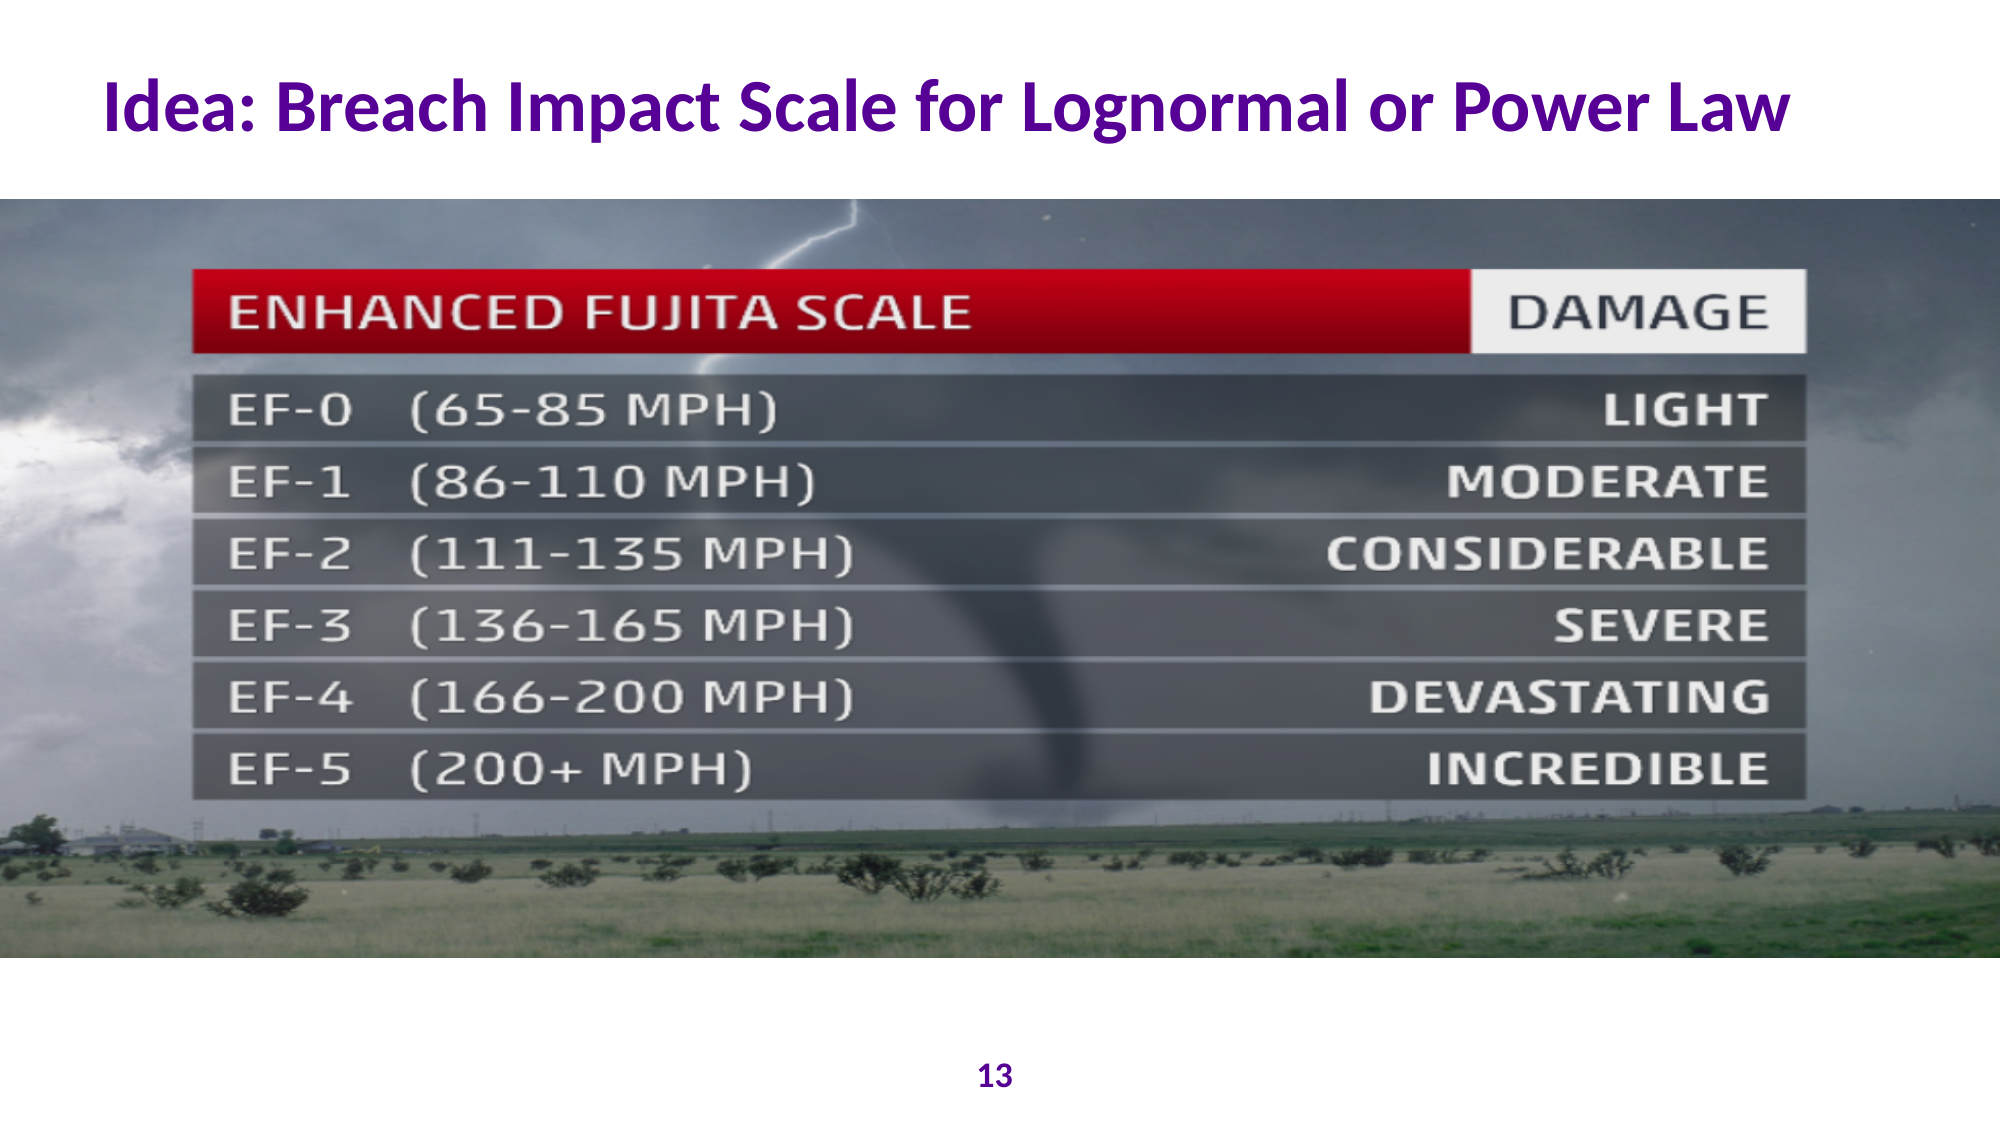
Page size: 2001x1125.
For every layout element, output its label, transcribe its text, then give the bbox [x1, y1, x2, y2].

slide_number 13 [879, 1043, 1110, 1103]
picture [0, 199, 2000, 958]
title Idea: Breach Impact Scale for Lognormal or Power Law [102, 15, 1872, 199]
